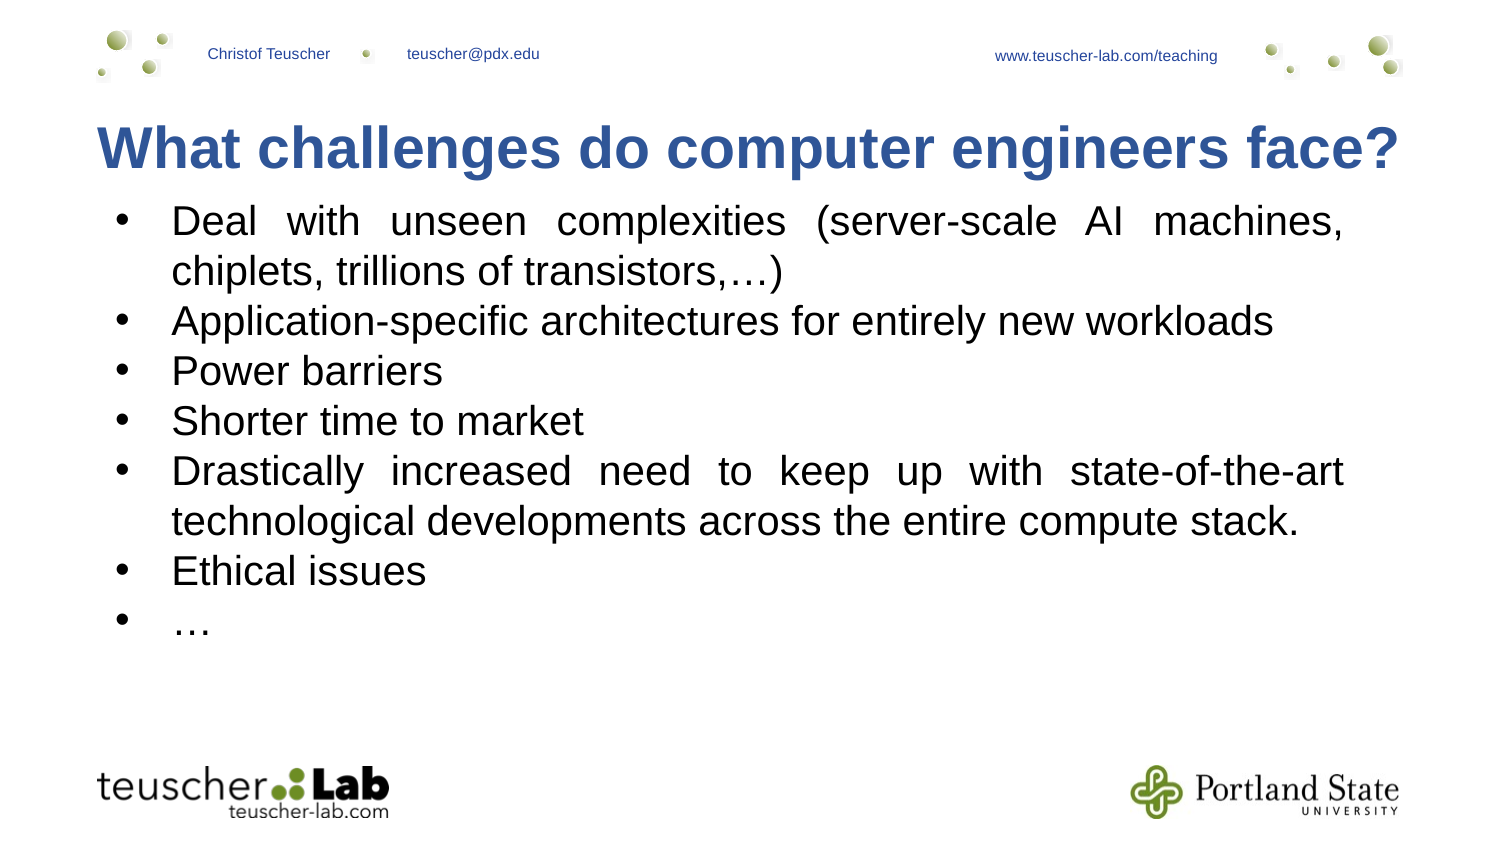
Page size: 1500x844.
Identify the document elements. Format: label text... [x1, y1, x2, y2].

picture [97, 766, 389, 818]
text_box Deal with unseen complexities (server-scale AI machines, chiplets, trillions of transistors,…) Application-specific architectures for entirely new workloads Power barriers Shorter time to market Drastically increased need to keep up with state-of-the-art technological developments across the entire compute stack. Ethical issues … [100, 186, 1360, 652]
picture [1130, 765, 1399, 819]
text_box What challenges do computer engineers face? [0, 110, 1500, 187]
